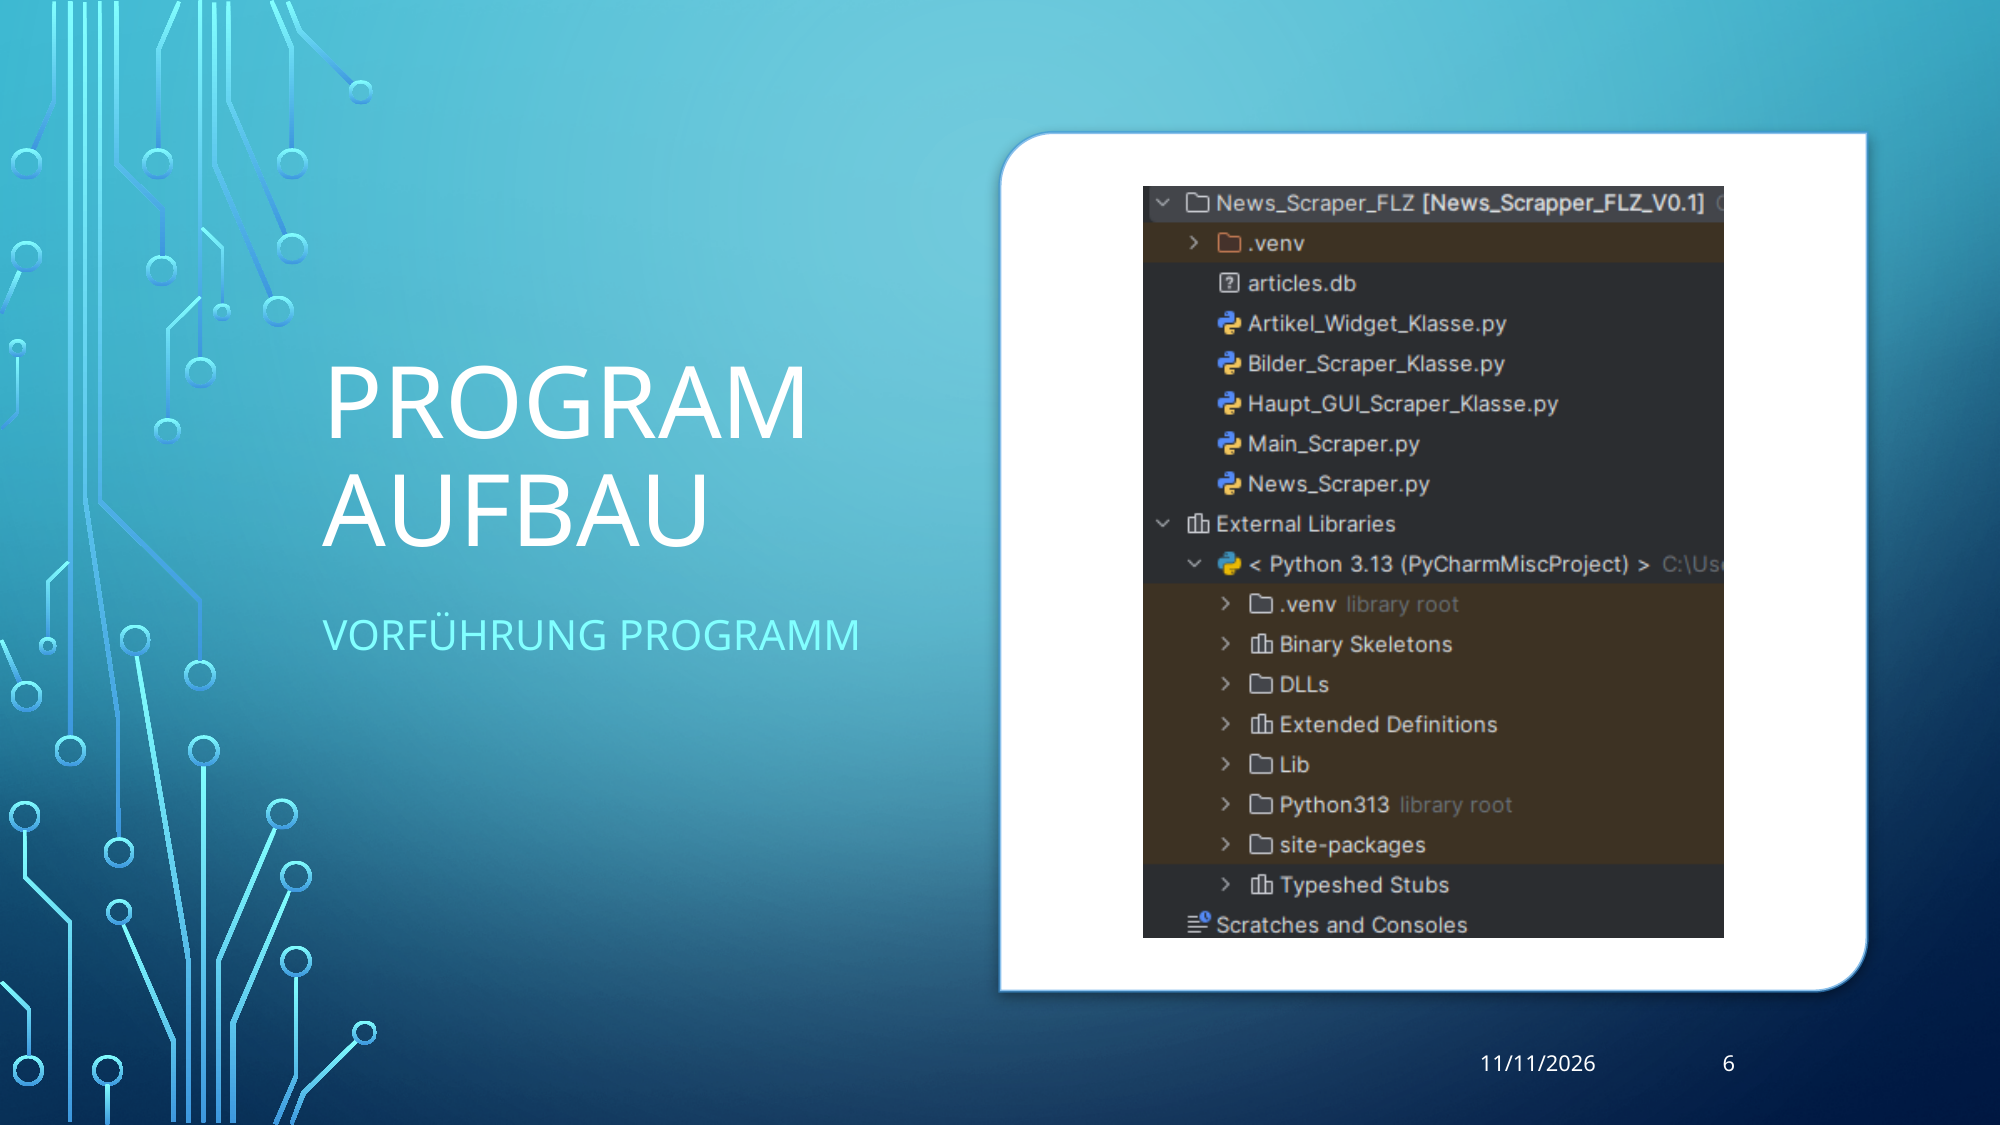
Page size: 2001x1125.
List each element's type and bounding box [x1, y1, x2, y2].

list [1142, 186, 1725, 938]
picture [379, 0, 2000, 1125]
text_box [0, 0, 379, 1125]
